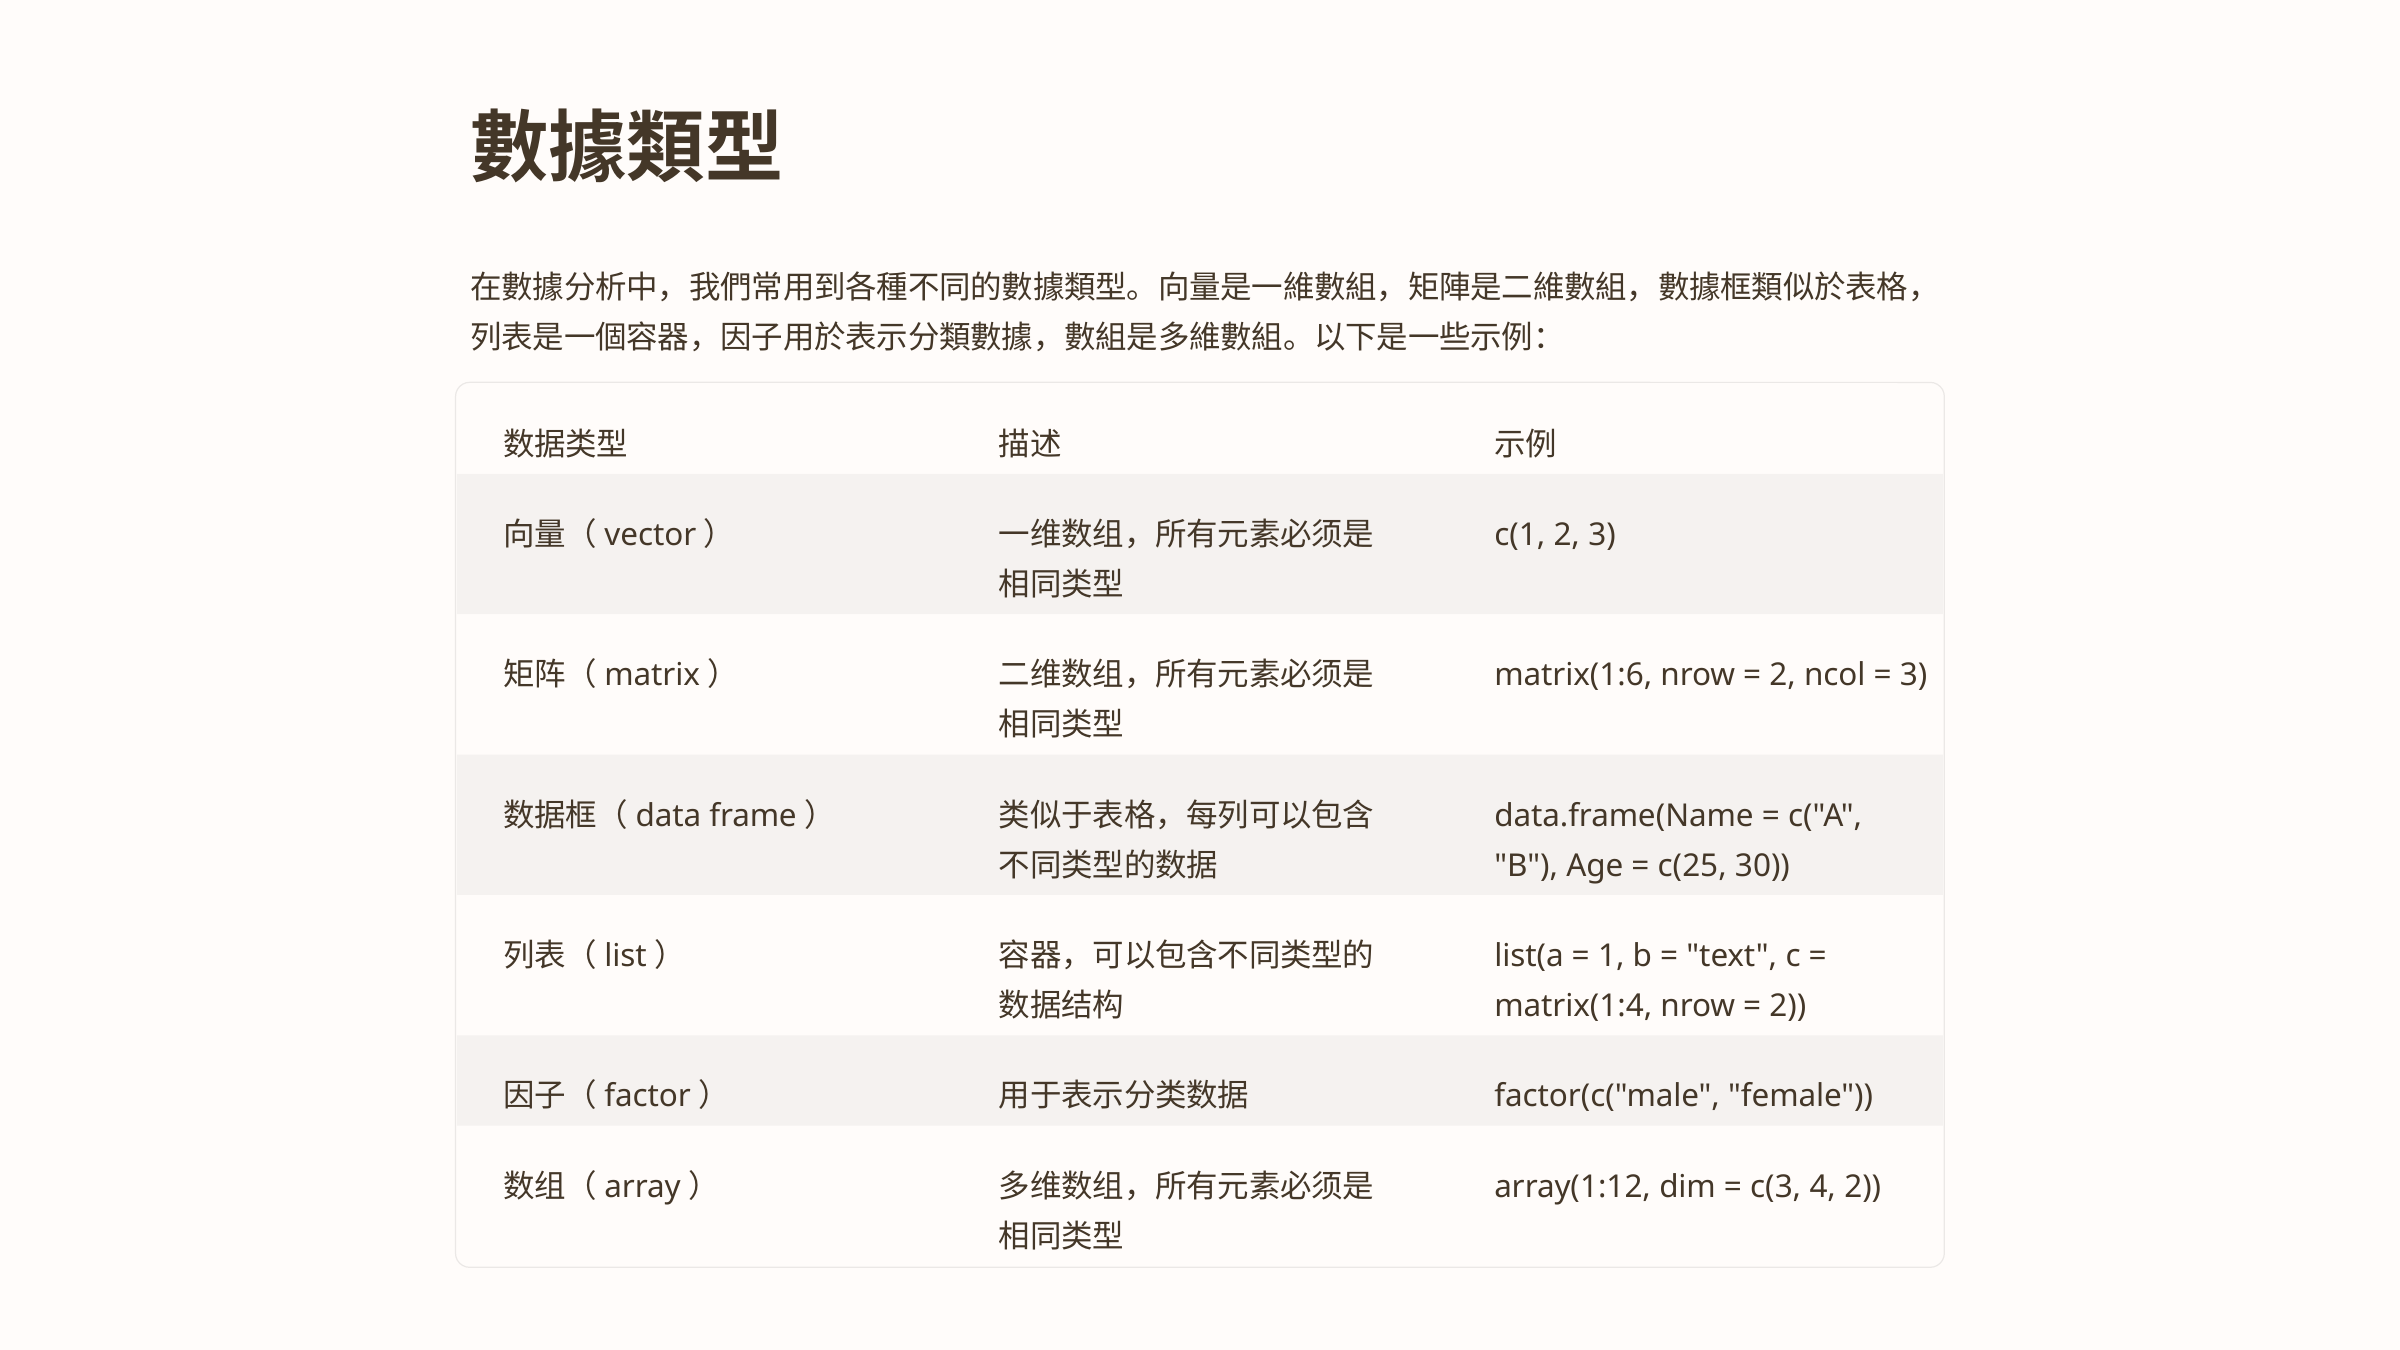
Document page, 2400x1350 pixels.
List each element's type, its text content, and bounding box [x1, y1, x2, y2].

text_box list(a = 1, b = "text", c = matrix(1:4, nrow = 2)) [1479, 915, 1912, 1016]
text_box factor(c("male", "female")) [1479, 1055, 1912, 1106]
text_box c(1, 2, 3) [1479, 493, 1912, 545]
text_box 在數據分析中，我們常用到各種不同的數據類型。向量是一維數組，矩陣是二維數組，數據框類似於表格，列表是一個容器，因子用於表示分類數據，數組是多維數組。以下是一些示例： [455, 246, 1945, 348]
text_box 向量（vector） [488, 493, 921, 545]
text_box [0, 0, 2400, 1350]
text_box data.frame(Name = c("A", "B"), Age = c(25, 30)) [1479, 774, 1912, 875]
text_box [456, 754, 1943, 895]
text_box 数据类型 [488, 403, 921, 454]
text_box [456, 473, 1943, 614]
text_box 用于表示分类数据 [984, 1055, 1416, 1106]
text_box 列表（list） [488, 915, 921, 966]
text_box 一维数组，所有元素必须是相同类型 [984, 493, 1416, 595]
text_box [456, 895, 1943, 1035]
text_box 数组（array） [488, 1145, 921, 1196]
text_box 数据框（data frame） [488, 774, 921, 825]
text_box 二维数组，所有元素必须是相同类型 [984, 634, 1416, 735]
text_box 矩阵（matrix） [488, 634, 921, 685]
text_box [456, 1035, 1943, 1125]
text_box [456, 383, 1943, 473]
text_box 类似于表格，每列可以包含不同类型的数据 [984, 774, 1416, 875]
text_box matrix(1:6, nrow = 2, ncol = 3) [1479, 634, 1912, 685]
text_box 示例 [1479, 403, 1912, 454]
text_box [456, 1125, 1943, 1266]
text_box 多维数组，所有元素必须是相同类型 [984, 1145, 1416, 1247]
text_box 數據類型 [455, 86, 1240, 185]
text_box 描述 [984, 403, 1416, 454]
text_box 因子（factor） [488, 1055, 921, 1106]
text_box [456, 614, 1943, 754]
text_box 容器，可以包含不同类型的数据结构 [984, 915, 1416, 1016]
text_box array(1:12, dim = c(3, 4, 2)) [1479, 1145, 1912, 1196]
